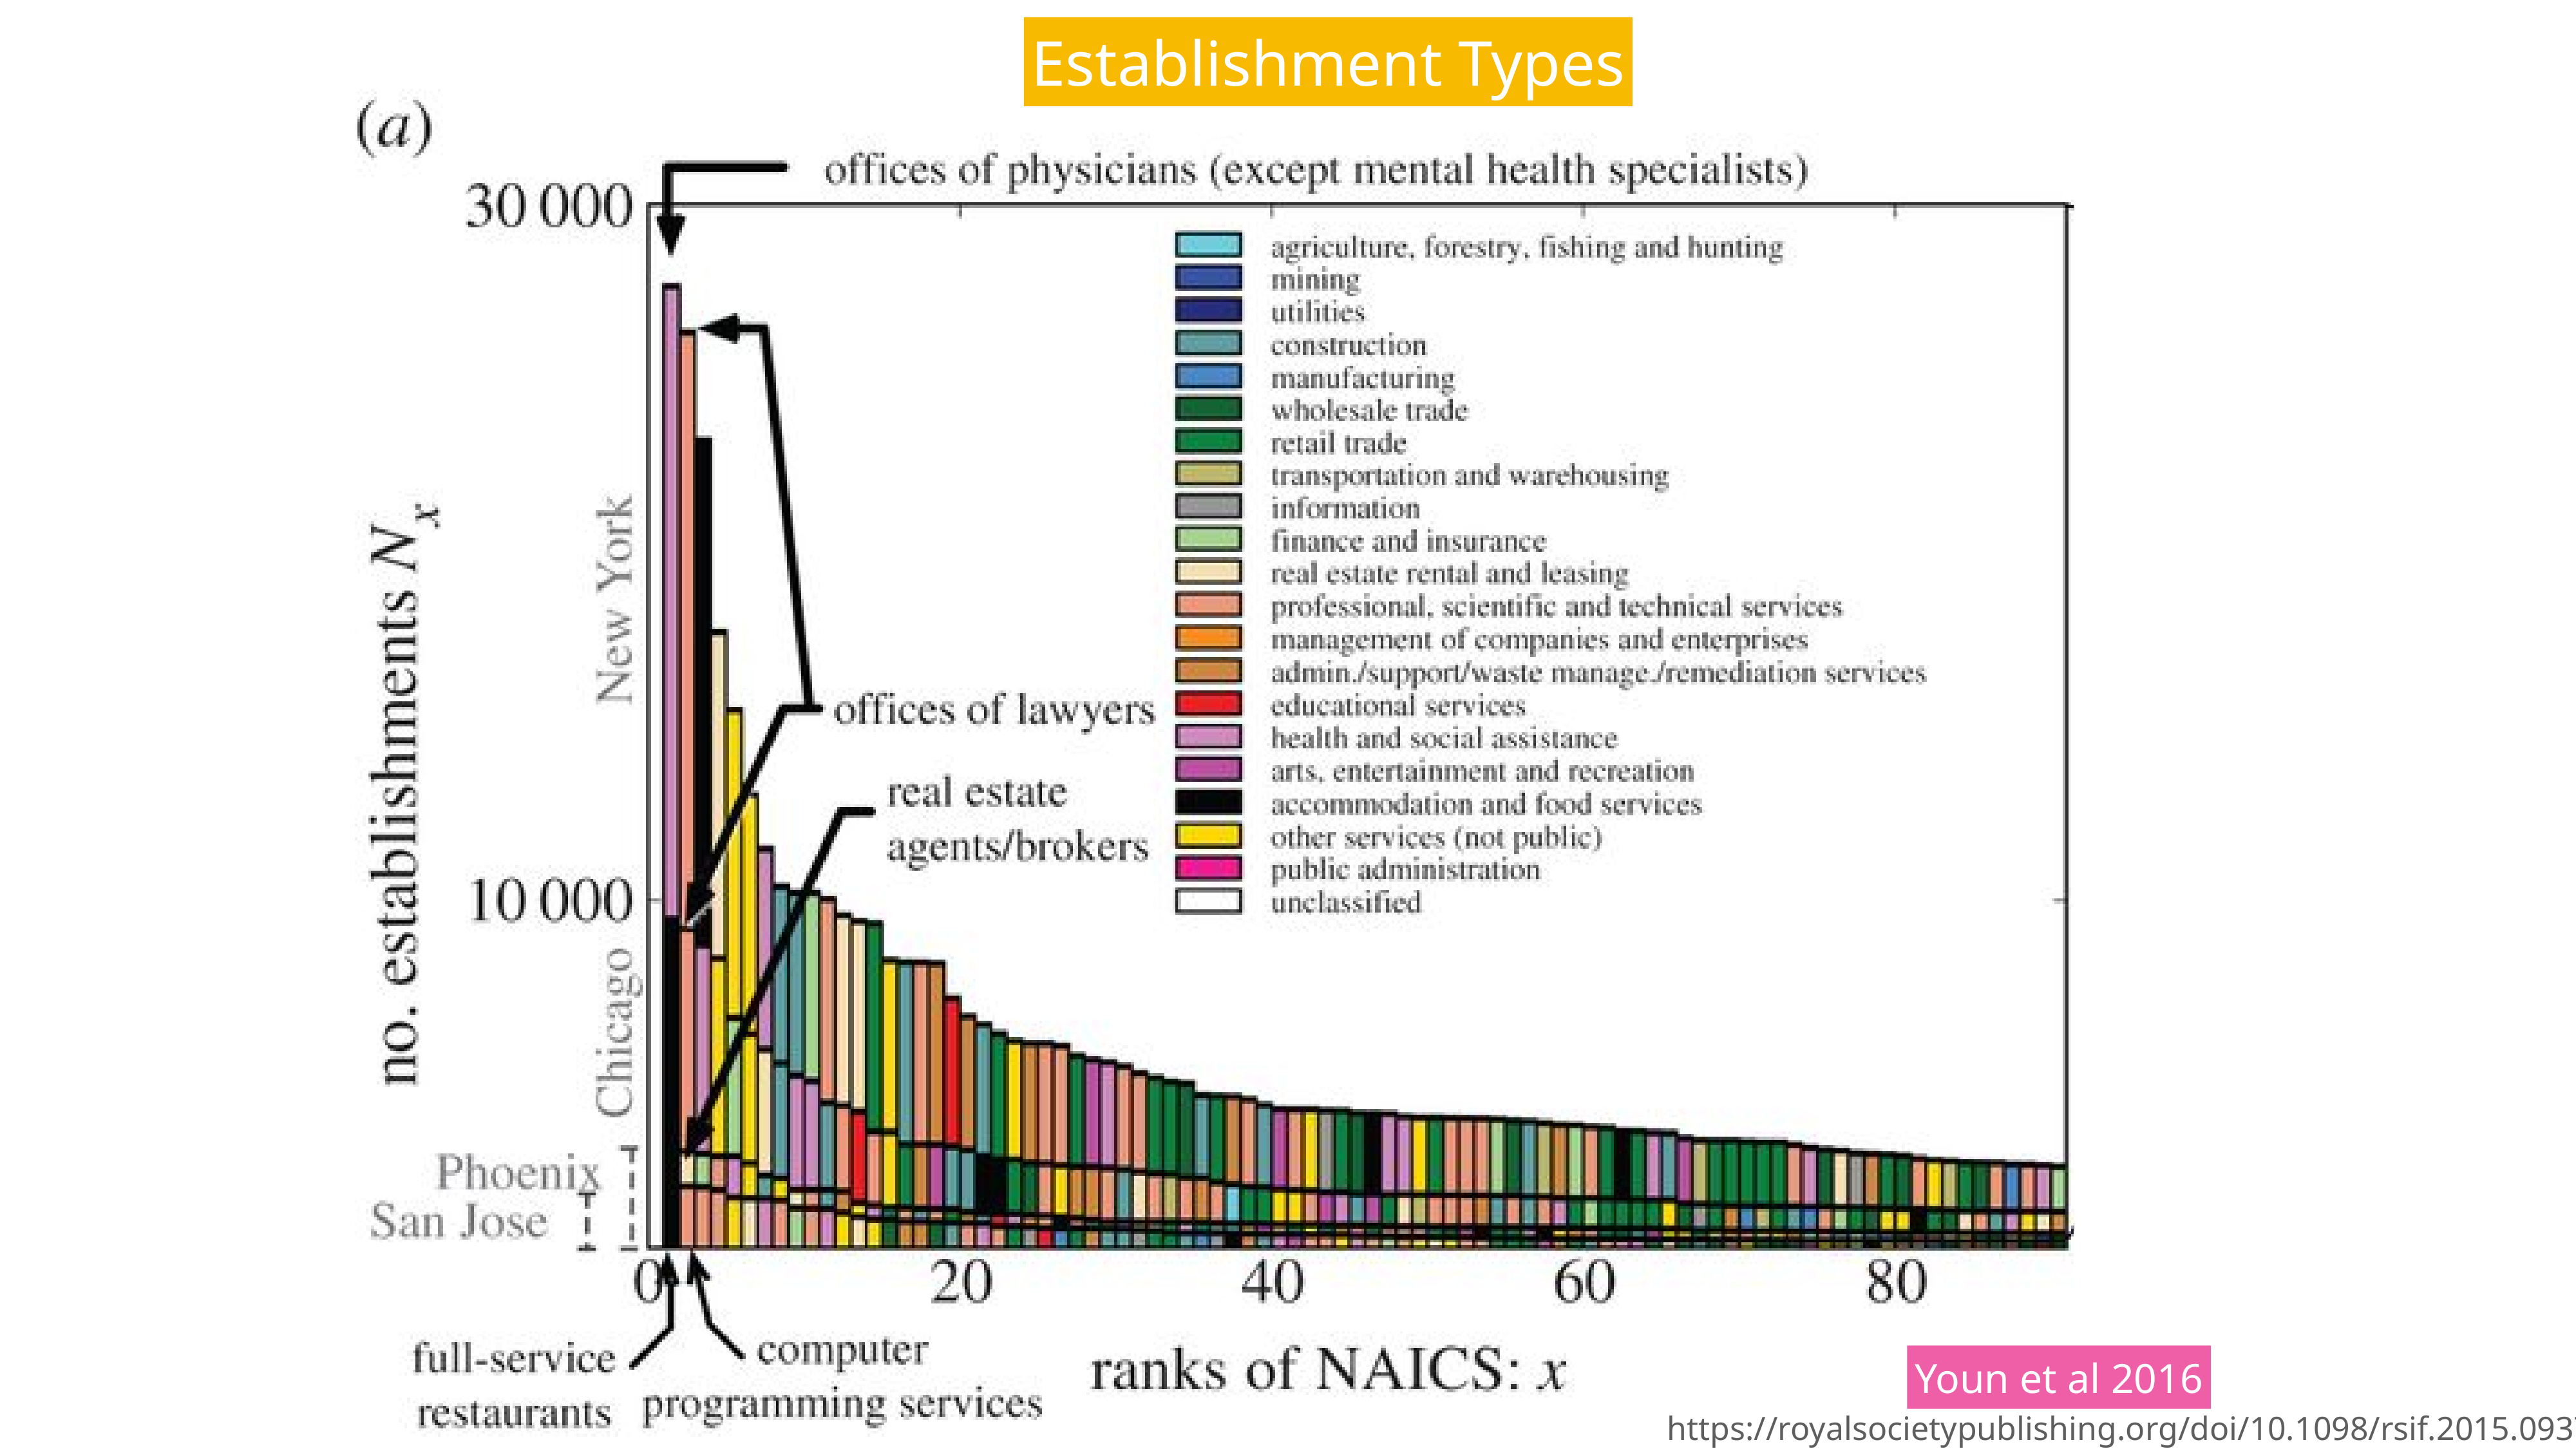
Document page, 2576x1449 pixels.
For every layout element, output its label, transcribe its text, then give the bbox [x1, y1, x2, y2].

picture [355, 88, 2576, 1437]
text_box Establishment Types [1023, 17, 1633, 88]
text_box https://royalsocietypublishing.org/doi/10.1098/rsif.2015.0937 [1662, 1437, 2576, 1449]
